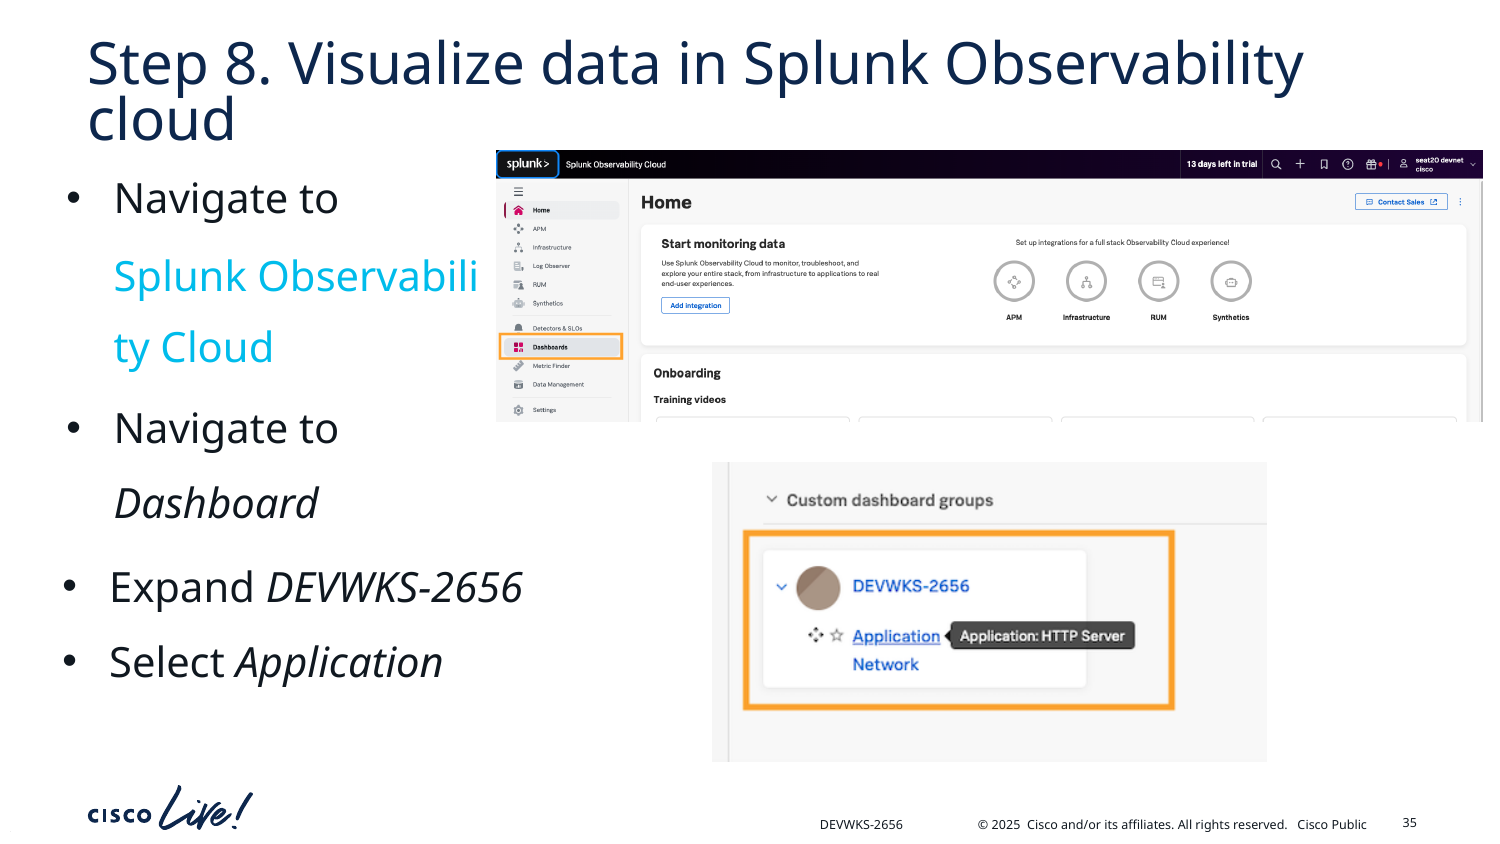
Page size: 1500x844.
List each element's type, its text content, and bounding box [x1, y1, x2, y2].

picture [711, 462, 1267, 763]
footer DEVWKS-2656 [809, 811, 982, 838]
slide_number 35 [1373, 800, 1432, 844]
text_box Expand DEVWKS-2656 Select Application [47, 528, 635, 693]
picture [495, 150, 1483, 423]
text_box Step 8. Visualize data in Splunk Observability cloud [72, 32, 1477, 104]
text_box Navigate to Splunk Observability Cloud Navigate to Dashboard [51, 139, 497, 465]
